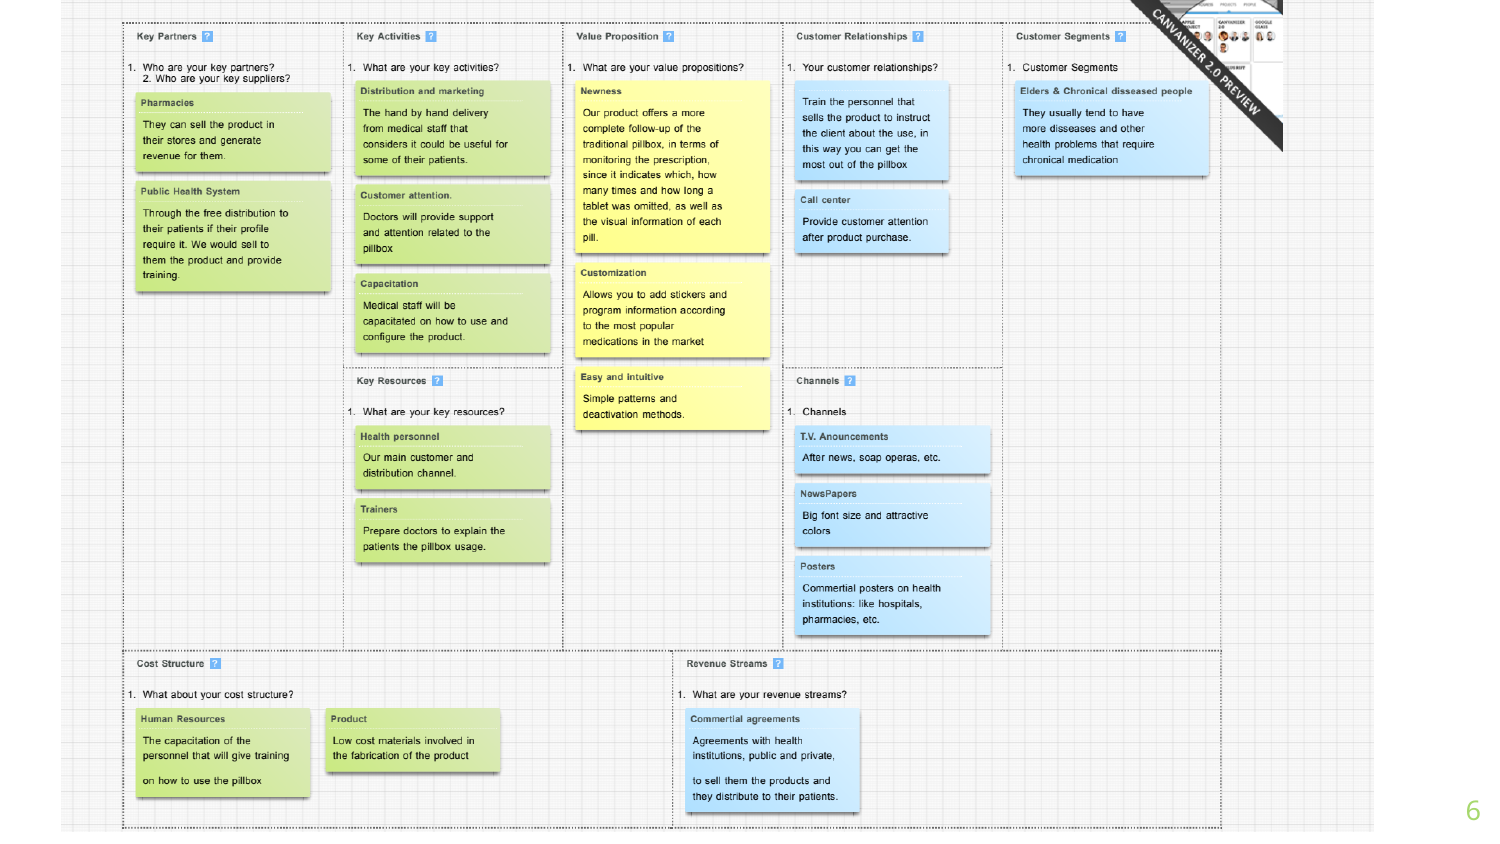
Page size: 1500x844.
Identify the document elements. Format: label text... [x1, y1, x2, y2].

picture [41, 0, 1392, 844]
slide_number 6 [1395, 779, 1482, 844]
